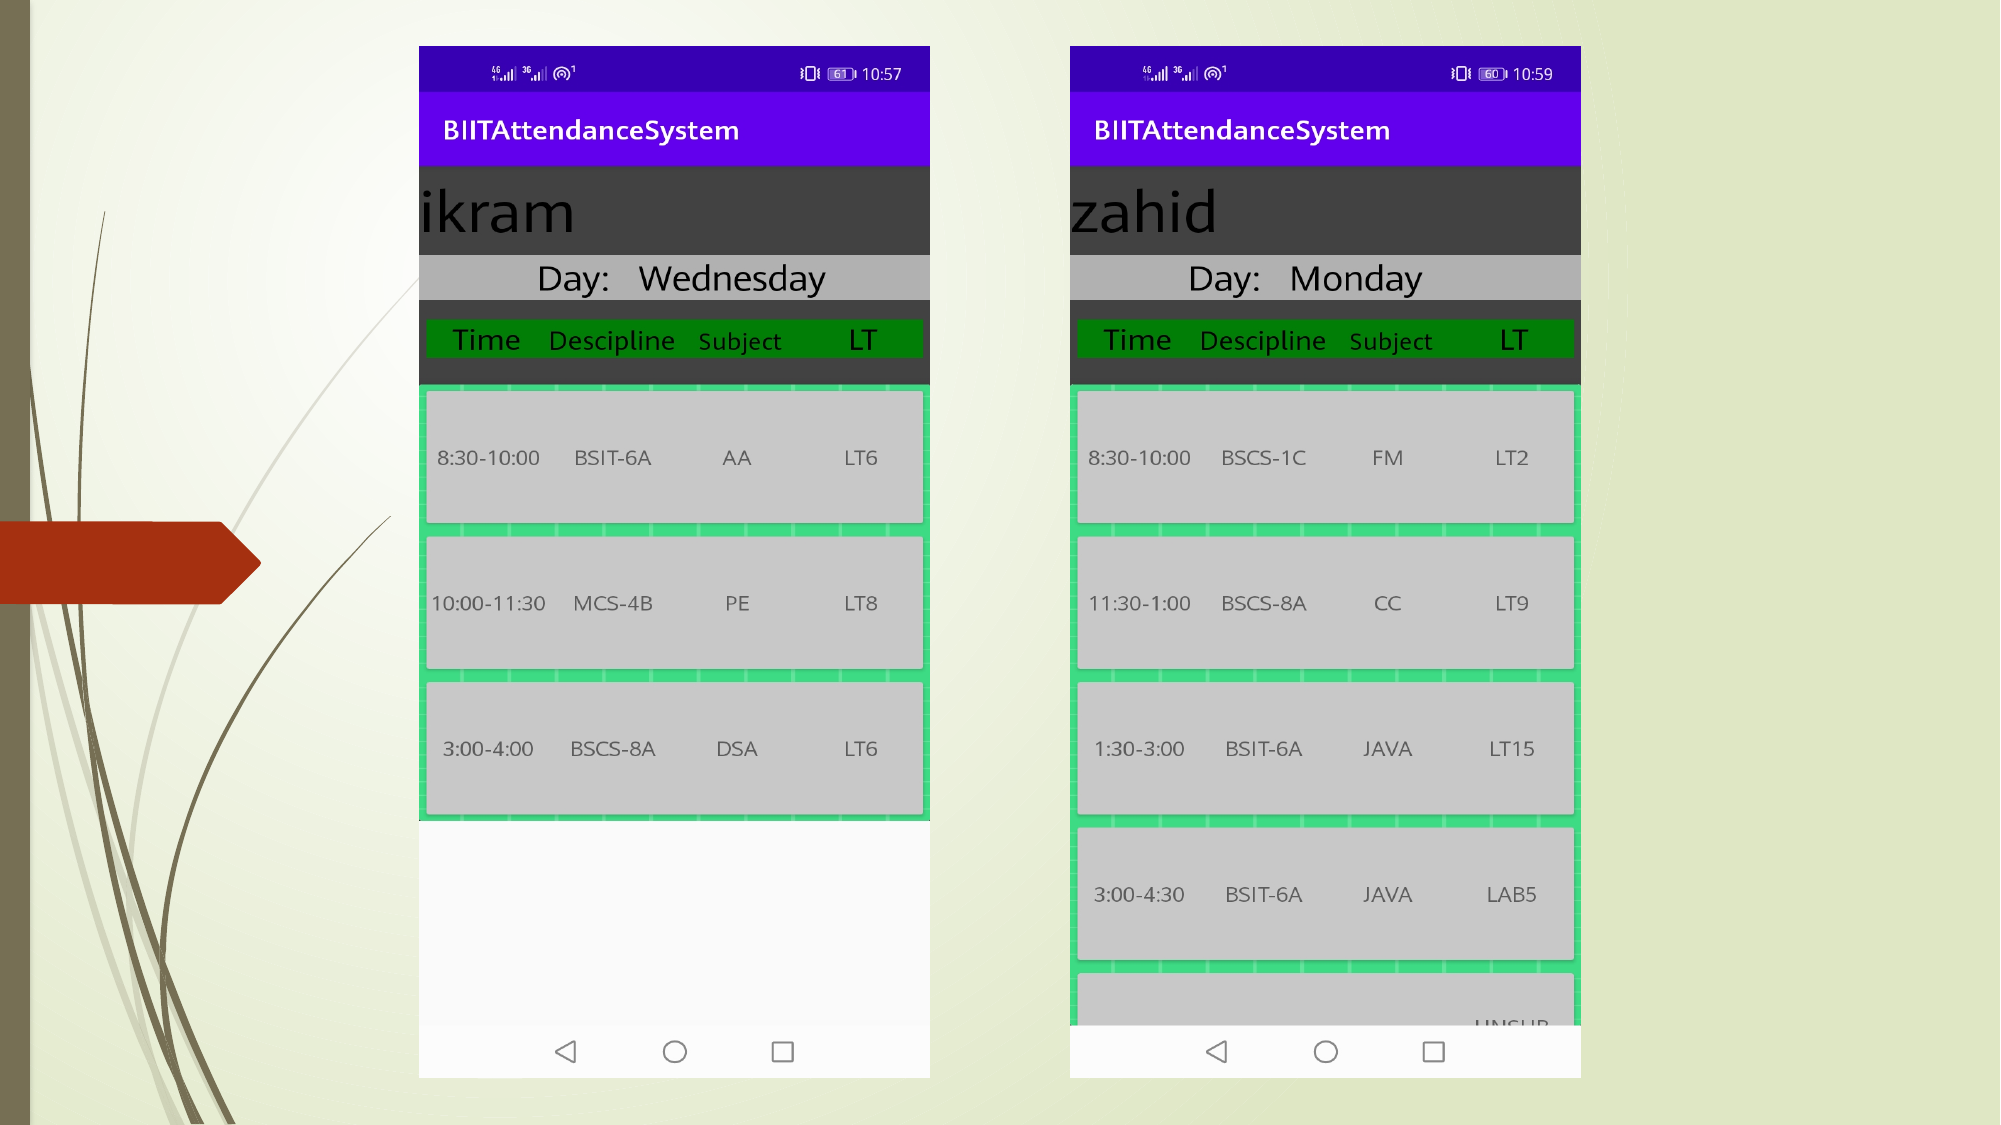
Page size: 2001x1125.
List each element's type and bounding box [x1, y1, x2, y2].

picture [419, 45, 930, 1079]
picture [1070, 45, 1581, 1079]
